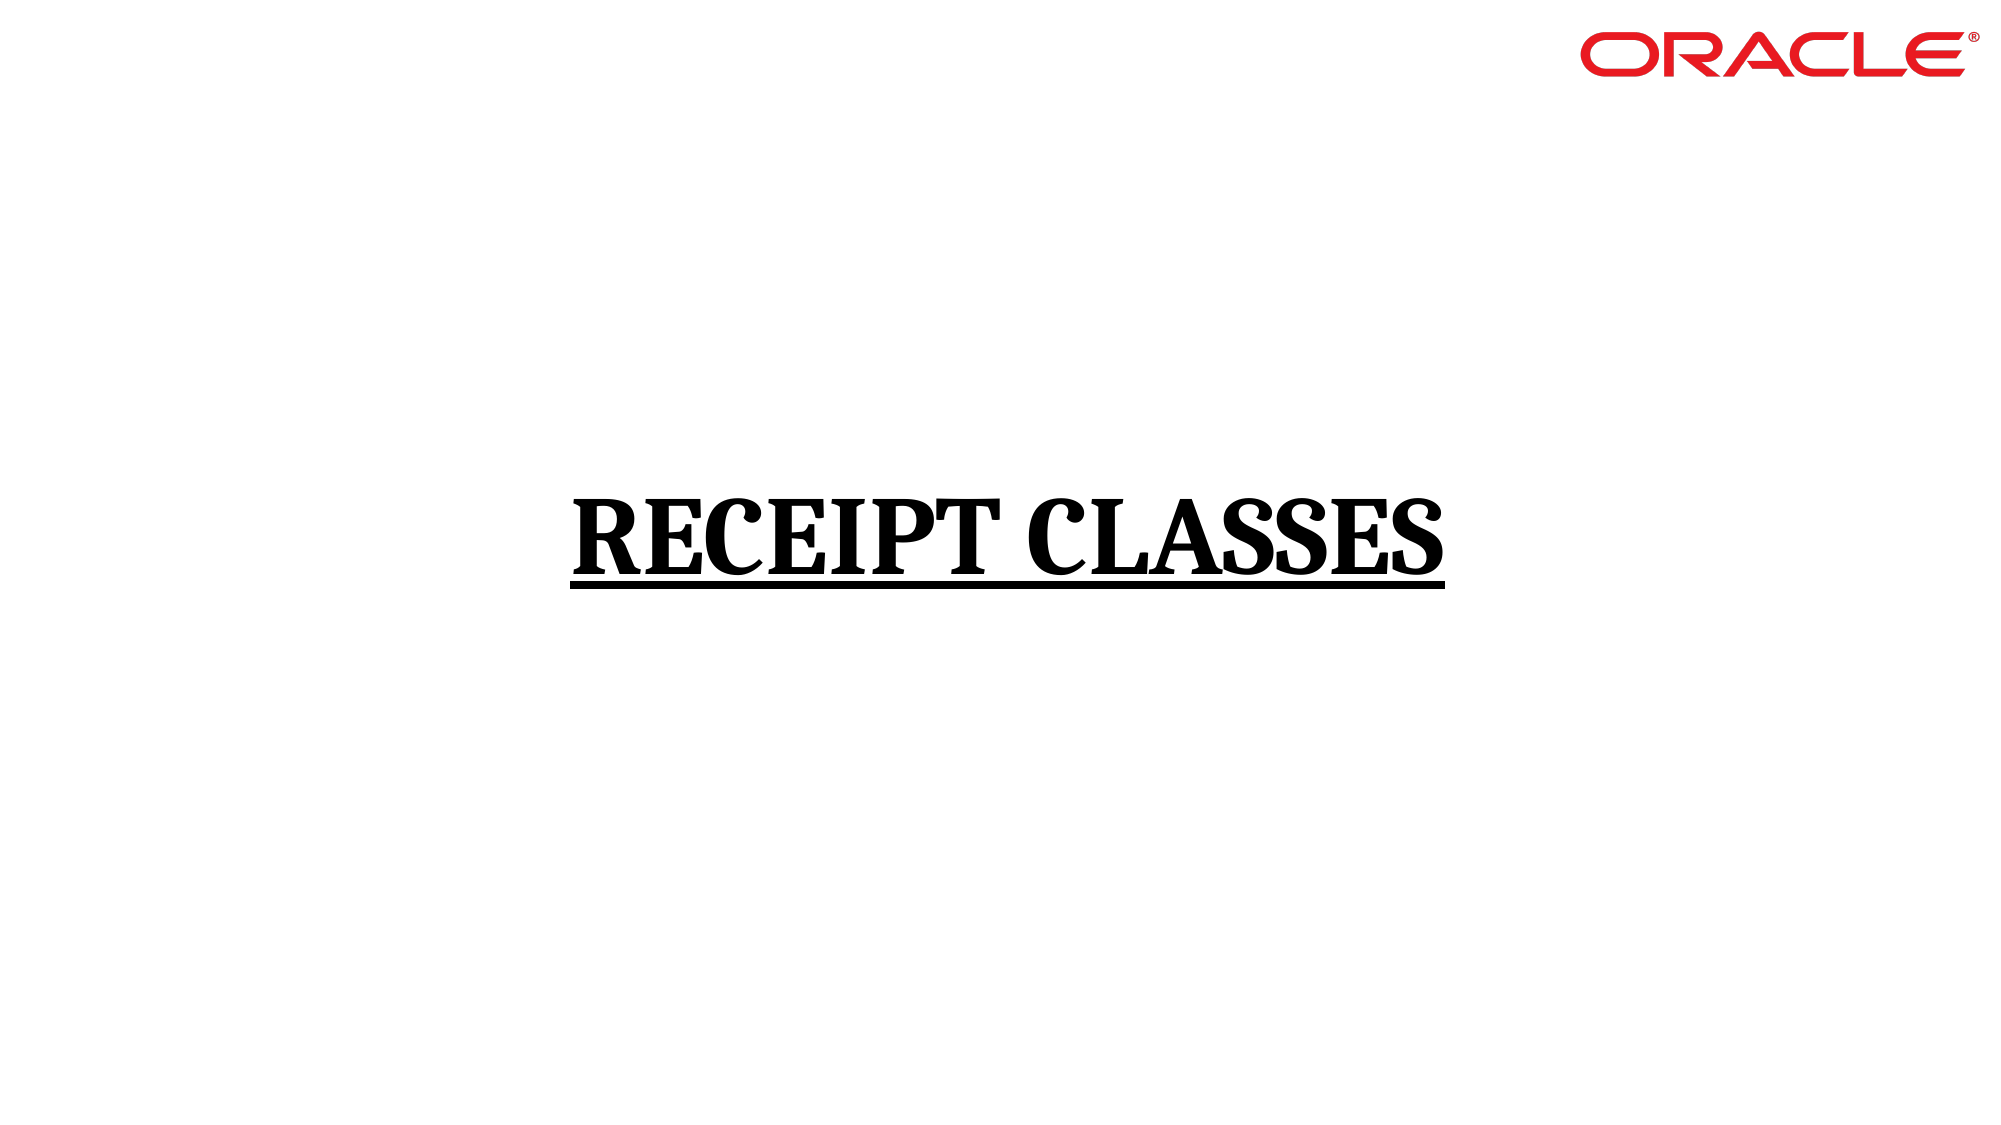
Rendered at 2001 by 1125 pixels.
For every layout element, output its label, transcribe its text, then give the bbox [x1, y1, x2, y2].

text_box Receipt classes [445, 469, 1571, 663]
picture [1558, 3, 2001, 105]
